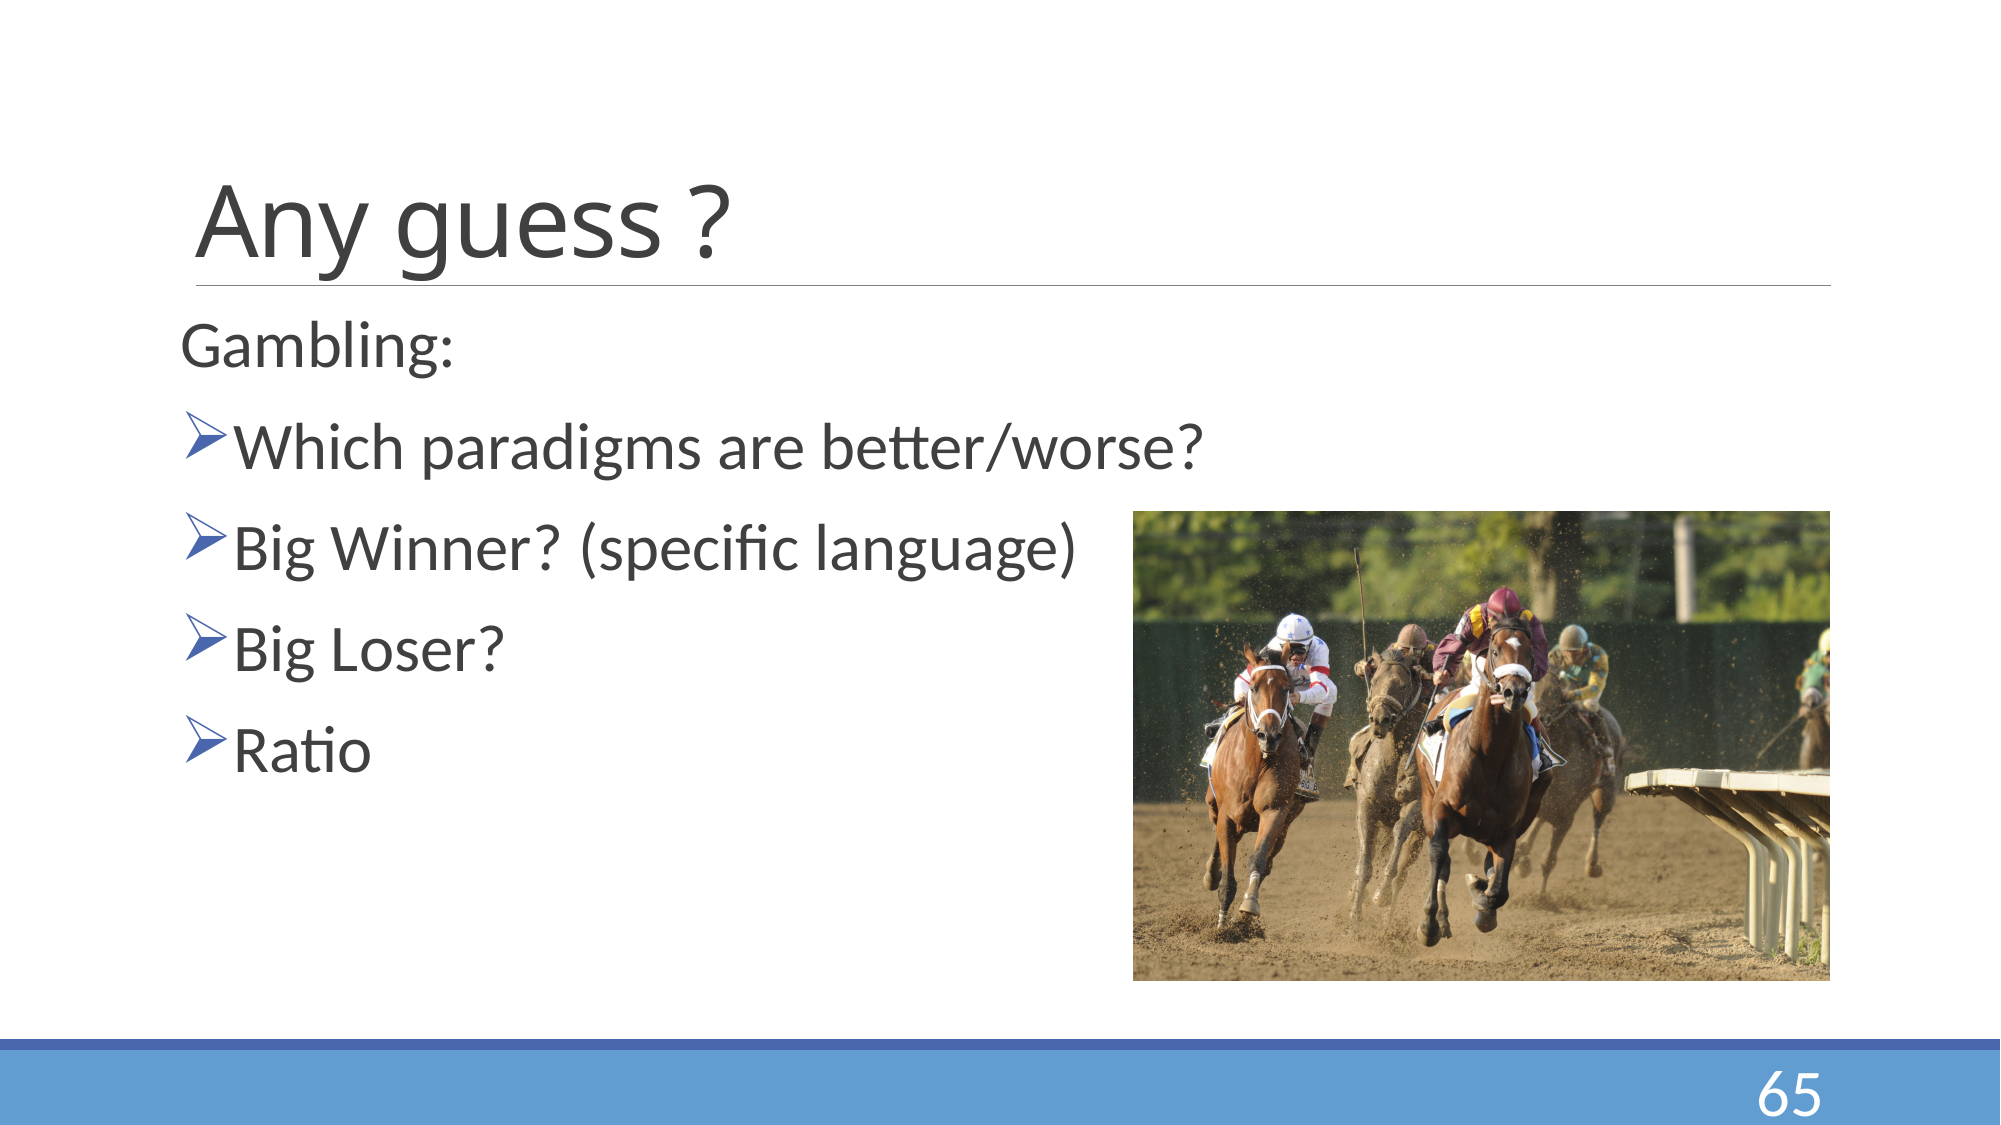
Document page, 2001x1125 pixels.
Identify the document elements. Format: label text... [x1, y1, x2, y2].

slide_number 65 [1624, 1059, 1840, 1120]
picture [1132, 510, 1831, 982]
title Any guess ? [180, 47, 1830, 285]
list Gambling: Which paradigms are better/worse? Big Winner? (specific language) Big Loser? Ratio [180, 302, 1830, 963]
